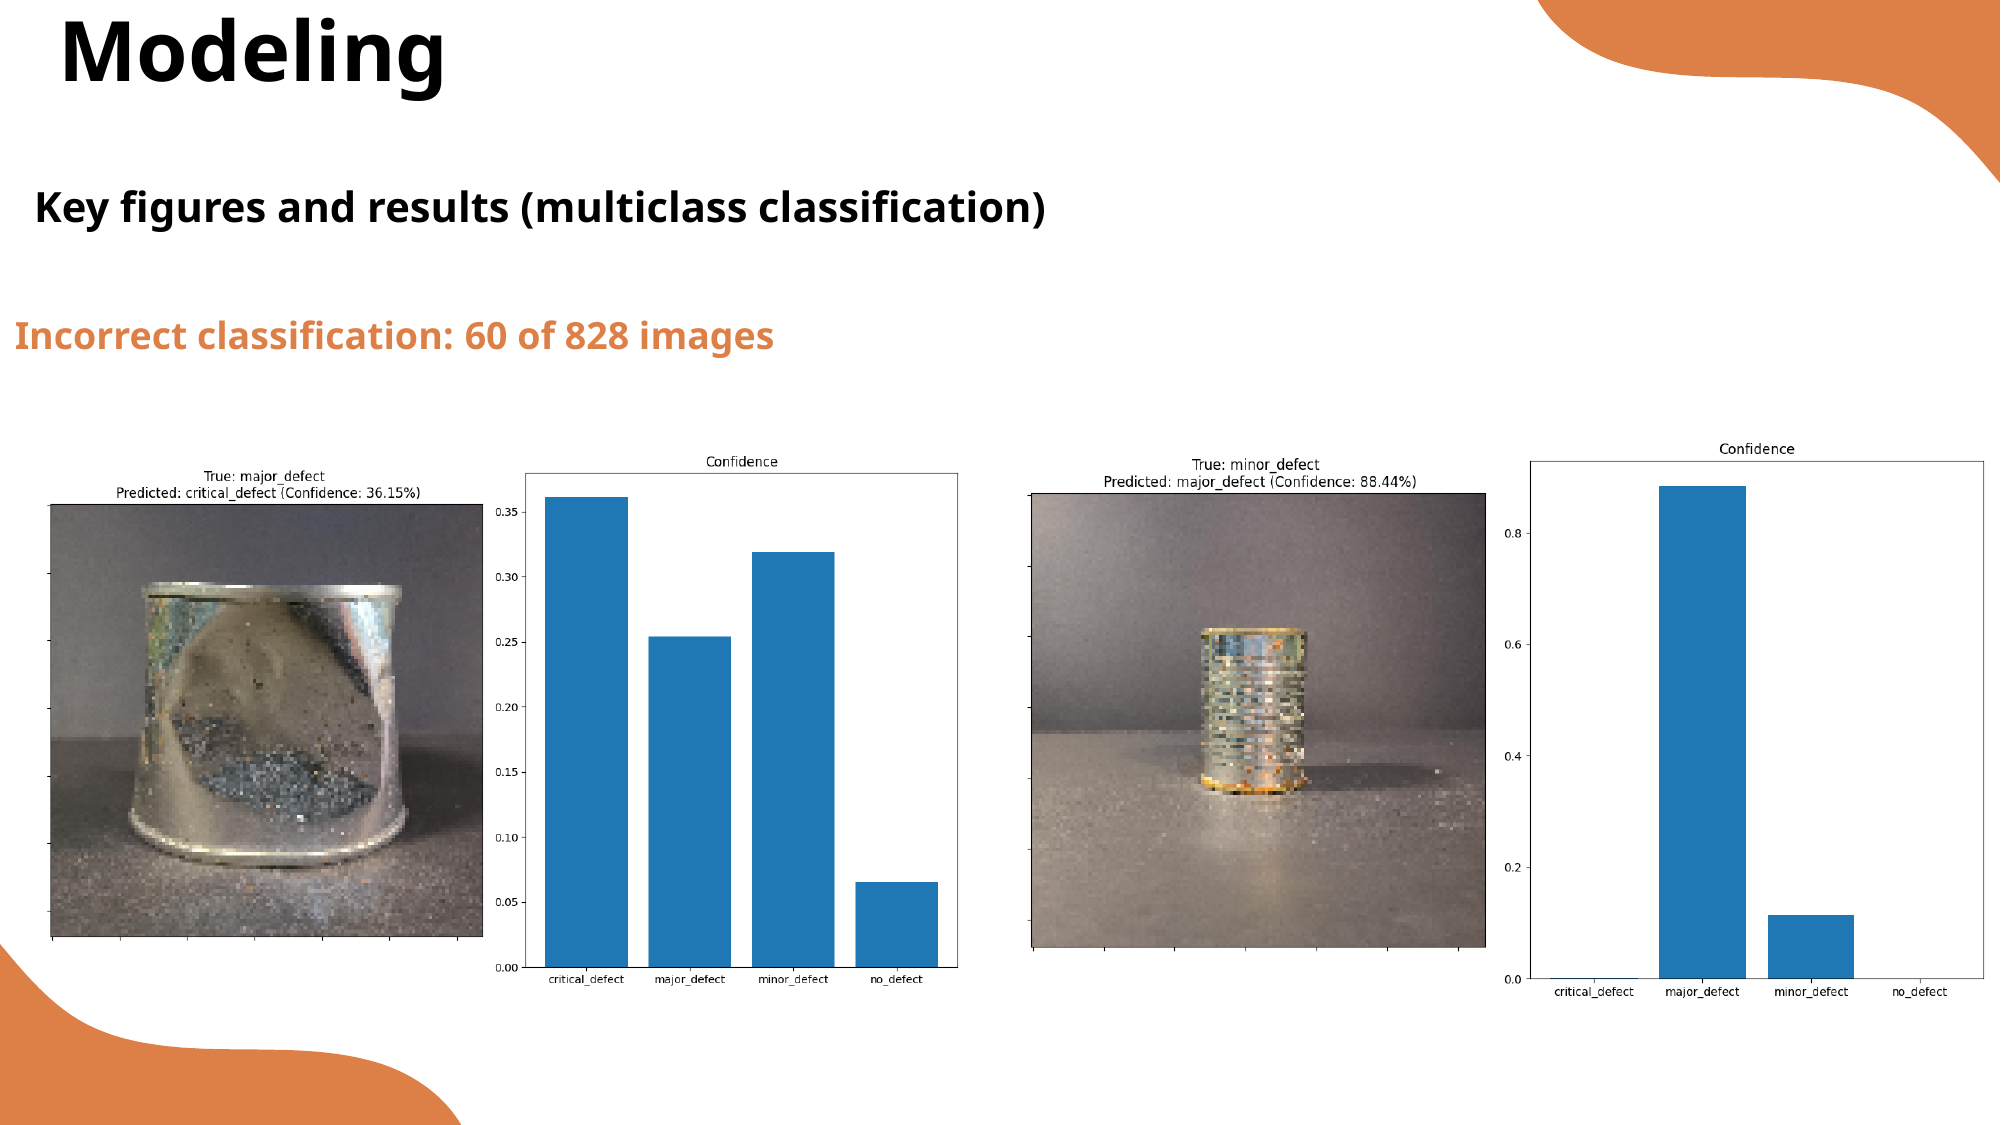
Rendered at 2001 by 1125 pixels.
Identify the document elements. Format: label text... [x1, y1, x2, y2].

picture [1026, 435, 1988, 1001]
picture [40, 449, 961, 986]
text_box Key figures and results (multiclass classification) [0, 173, 1107, 239]
text_box Incorrect classification: 60 of 828 images [0, 304, 814, 365]
title Modeling [0, 0, 1545, 109]
